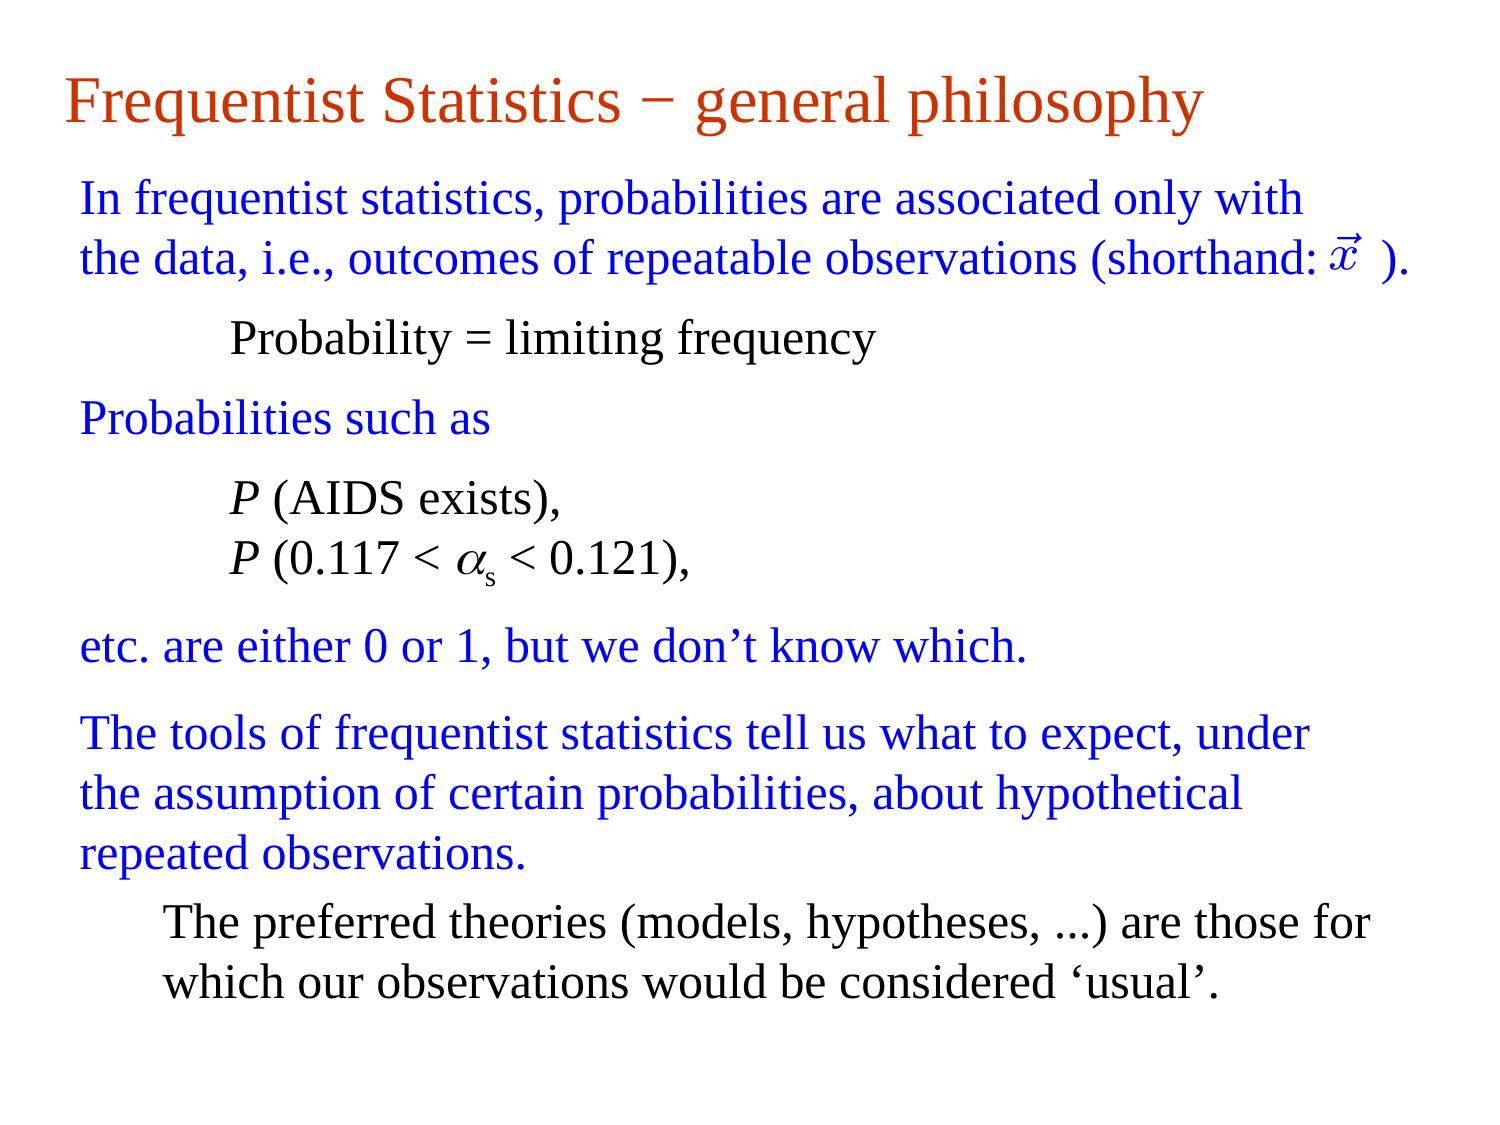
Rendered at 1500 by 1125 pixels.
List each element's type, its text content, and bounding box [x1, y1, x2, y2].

title Frequentist Statistics − general philosophy [41, 42, 1247, 149]
picture [1328, 231, 1362, 272]
text_box The tools of frequentist statistics tell us what to expect, under the assumption of certain probabilities, about hypothetical repeated observations. [64, 692, 1436, 888]
text_box In frequentist statistics, probabilities are associated only with the data, i.e., outcomes of repeatable observations (shorthand: ). Probability = limiting frequency Probabilities such as P (AIDS exists), P (0.117 < as < 0.121), etc. are either 0 or 1, but we don’t know which. [64, 156, 1436, 680]
text_box The preferred theories (models, hypotheses, ...) are those for which our observations would be considered ‘usual’. [147, 881, 1424, 1017]
